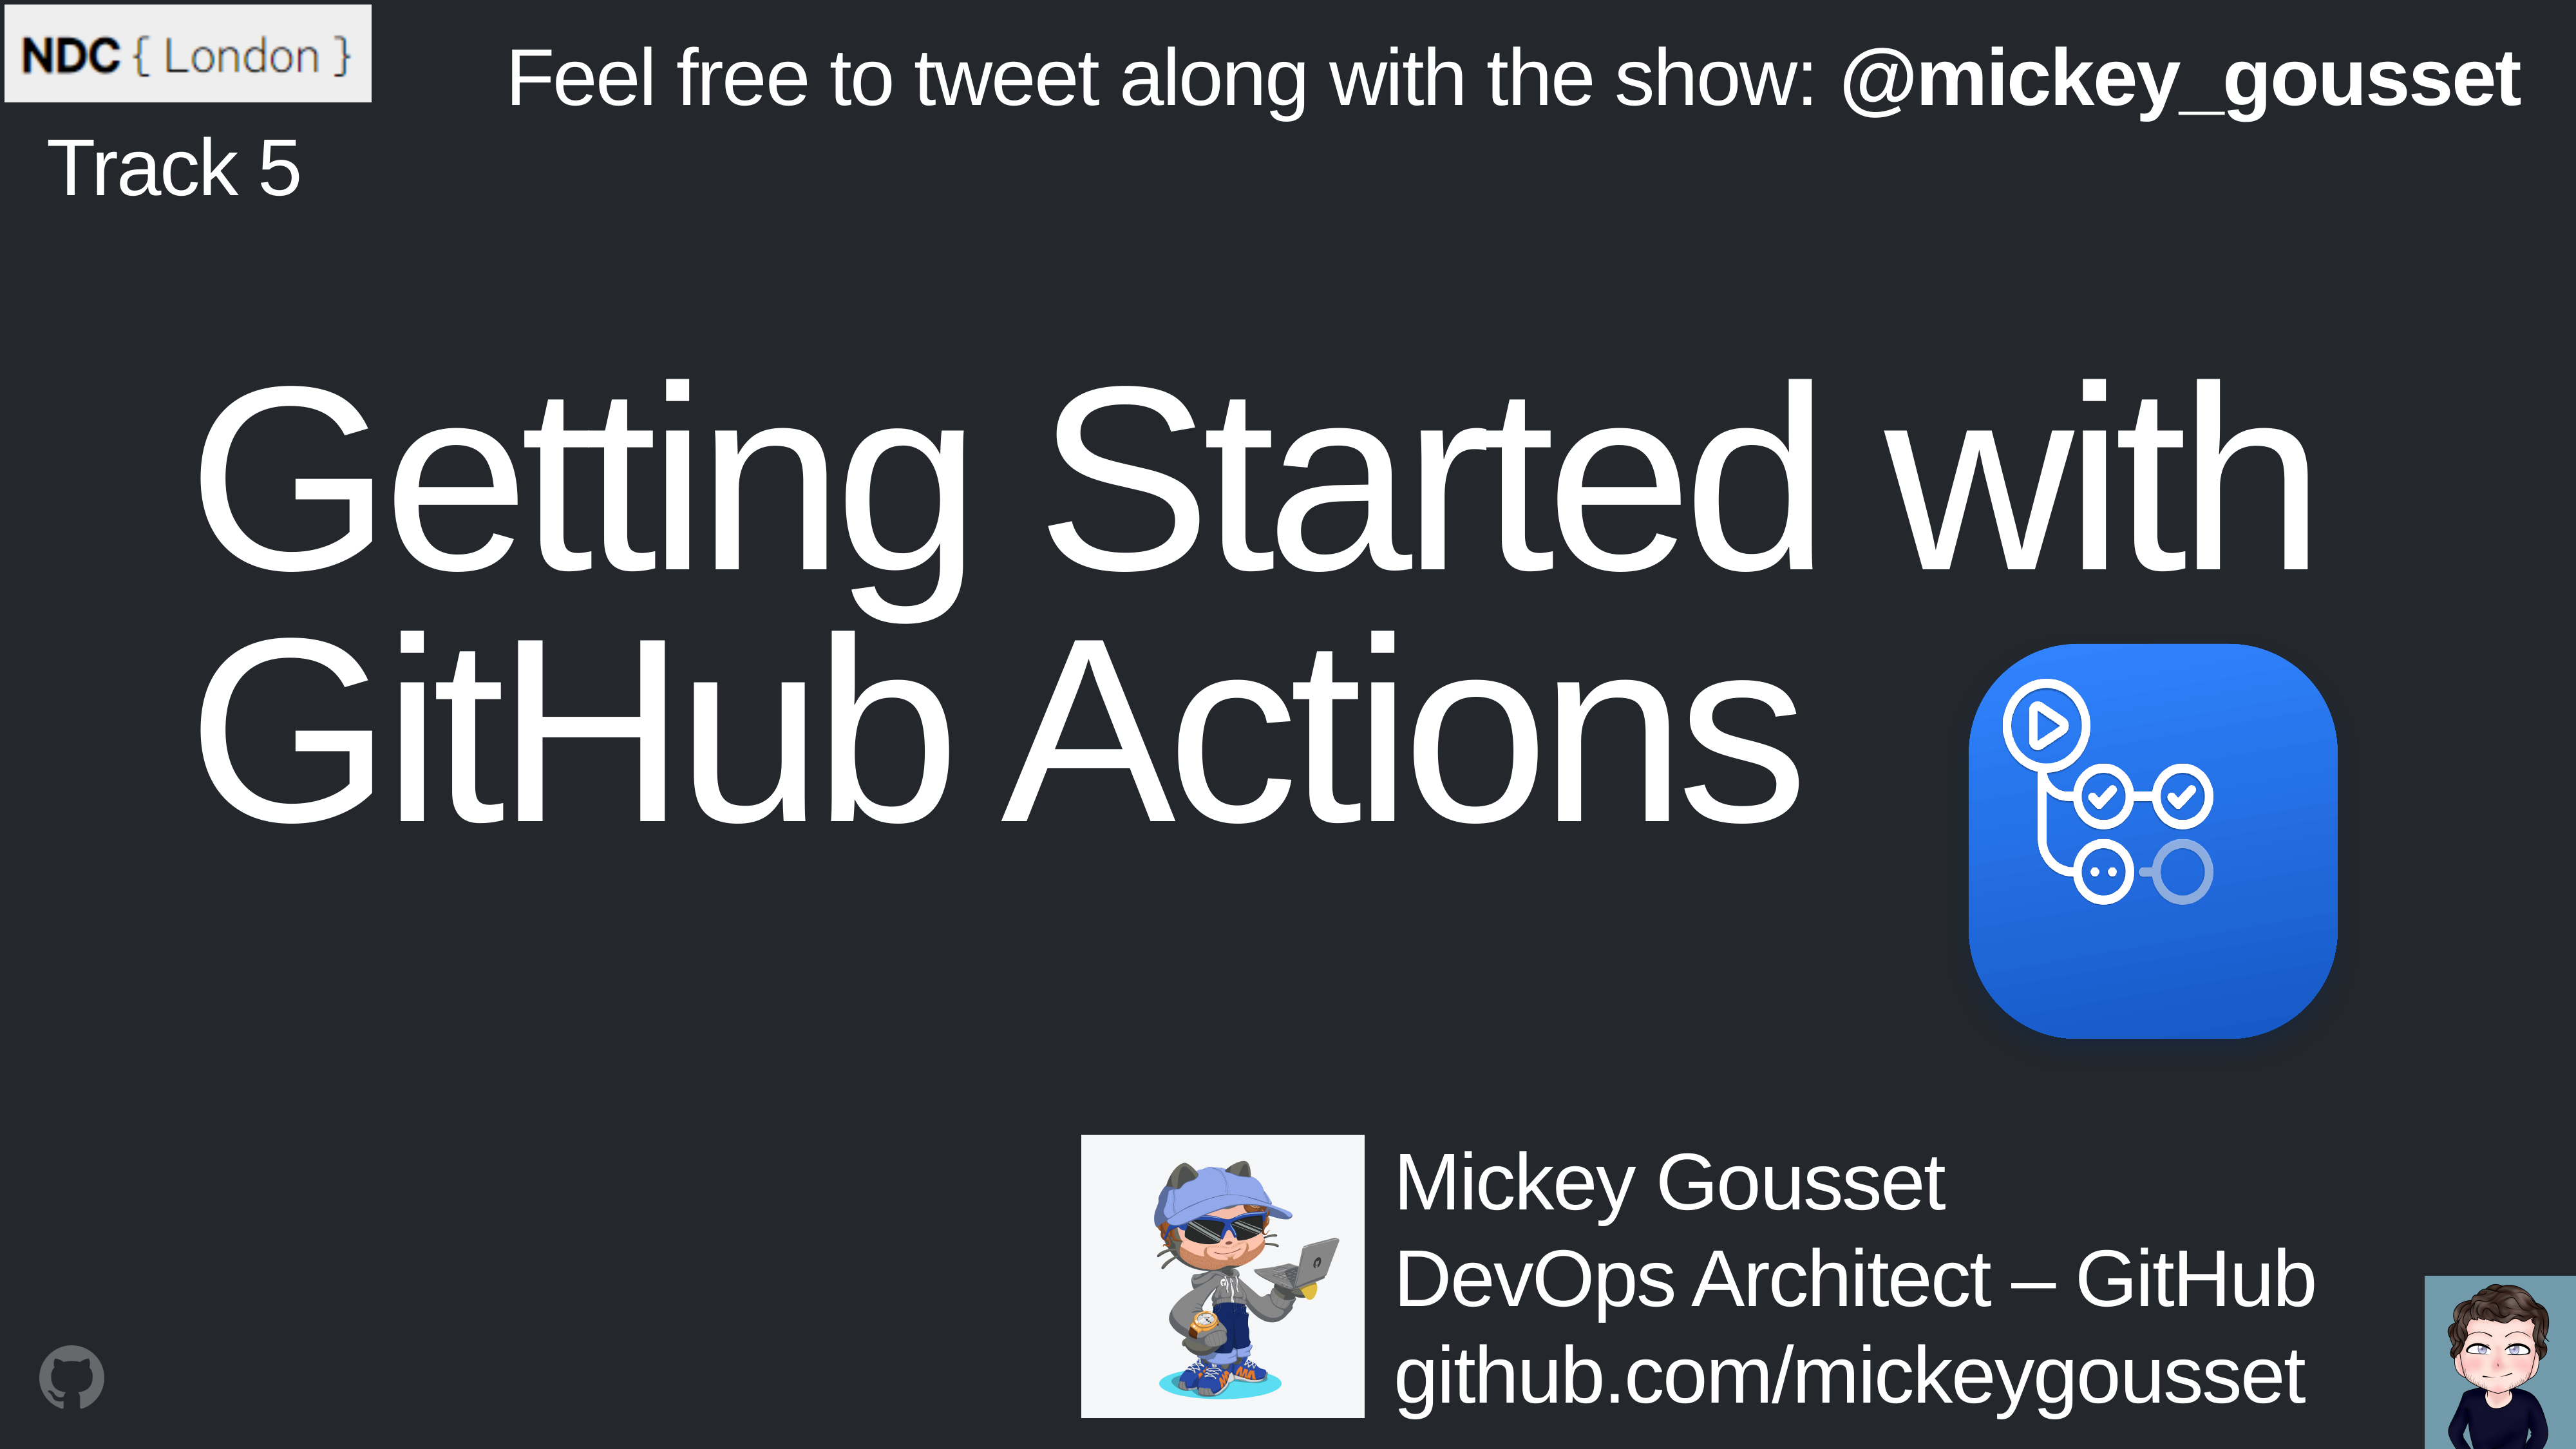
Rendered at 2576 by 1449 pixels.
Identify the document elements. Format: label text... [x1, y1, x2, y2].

list Mickey Gousset DevOps Architect – GitHub github.com/mickeygousset [1394, 1128, 2494, 1425]
text_box [1969, 643, 2338, 1039]
text_box Feel free to tweet along with the show: @mickey_gousset [506, 24, 2530, 320]
picture [1081, 1135, 1365, 1418]
picture [4, 5, 372, 102]
picture [2425, 1276, 2576, 1449]
title Getting Started with GitHub Actions [187, 133, 2389, 873]
picture [1985, 659, 2231, 923]
text_box Track 5 [46, 115, 325, 231]
